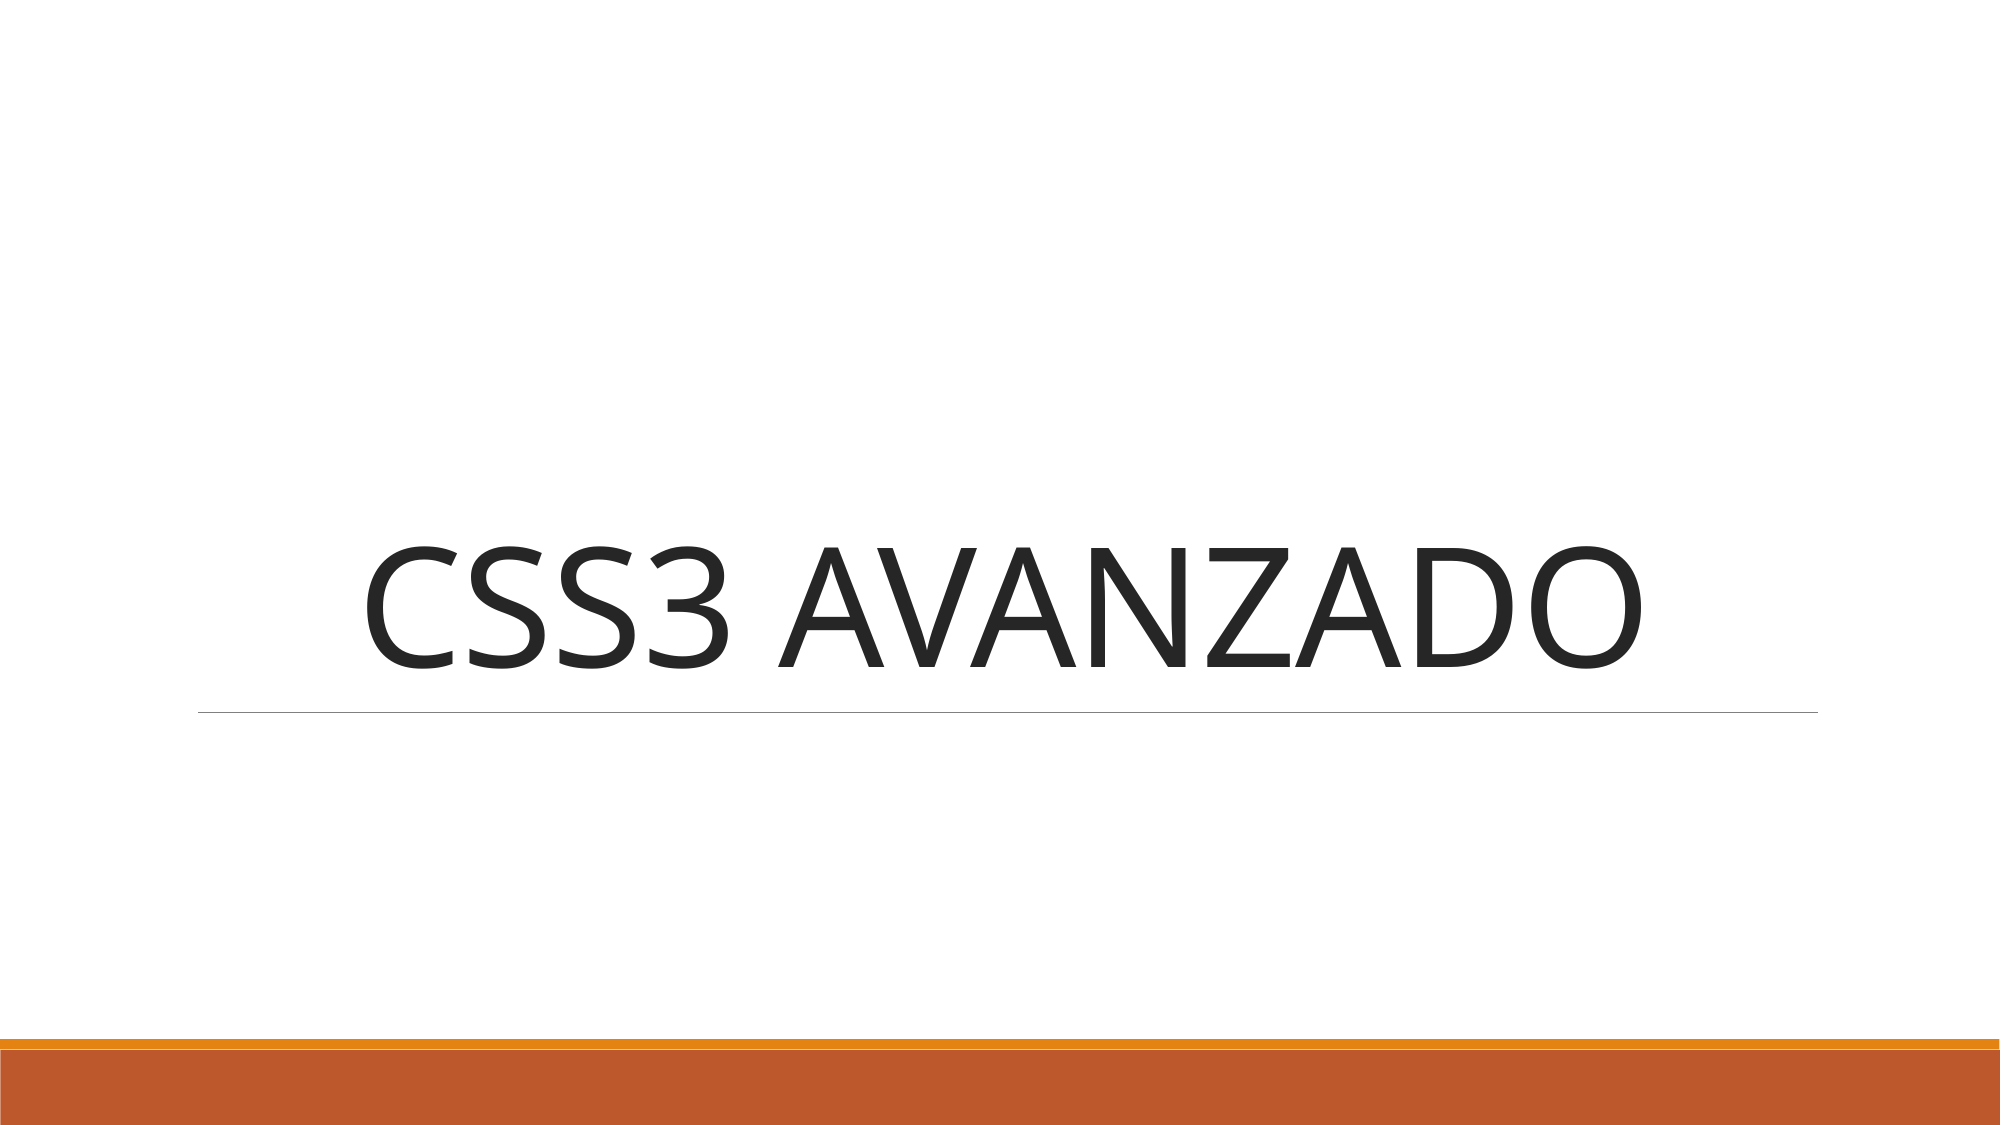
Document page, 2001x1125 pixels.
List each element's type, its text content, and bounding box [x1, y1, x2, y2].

title CSS3 AVANZADO [180, 124, 1830, 710]
